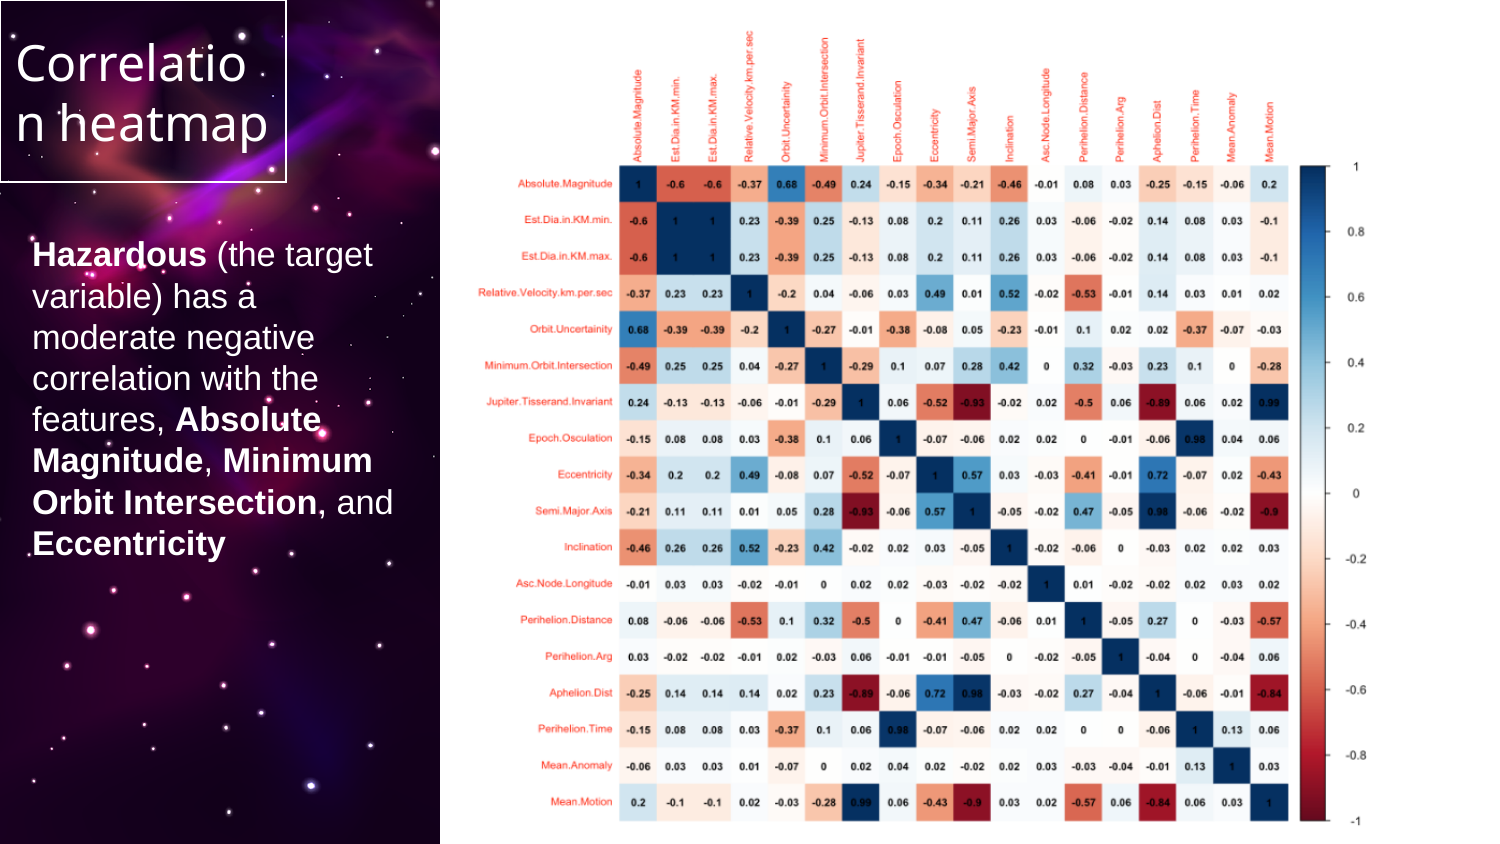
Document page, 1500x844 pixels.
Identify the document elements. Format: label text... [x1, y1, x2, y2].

title Correlation heatmap [0, 0, 287, 183]
text_box Hazardous (the target variable) has a moderate negative correlation with the features, Absolute Magnitude, Minimum Orbit Intersection, and Eccentricity [17, 217, 415, 791]
picture [0, 0, 1500, 844]
